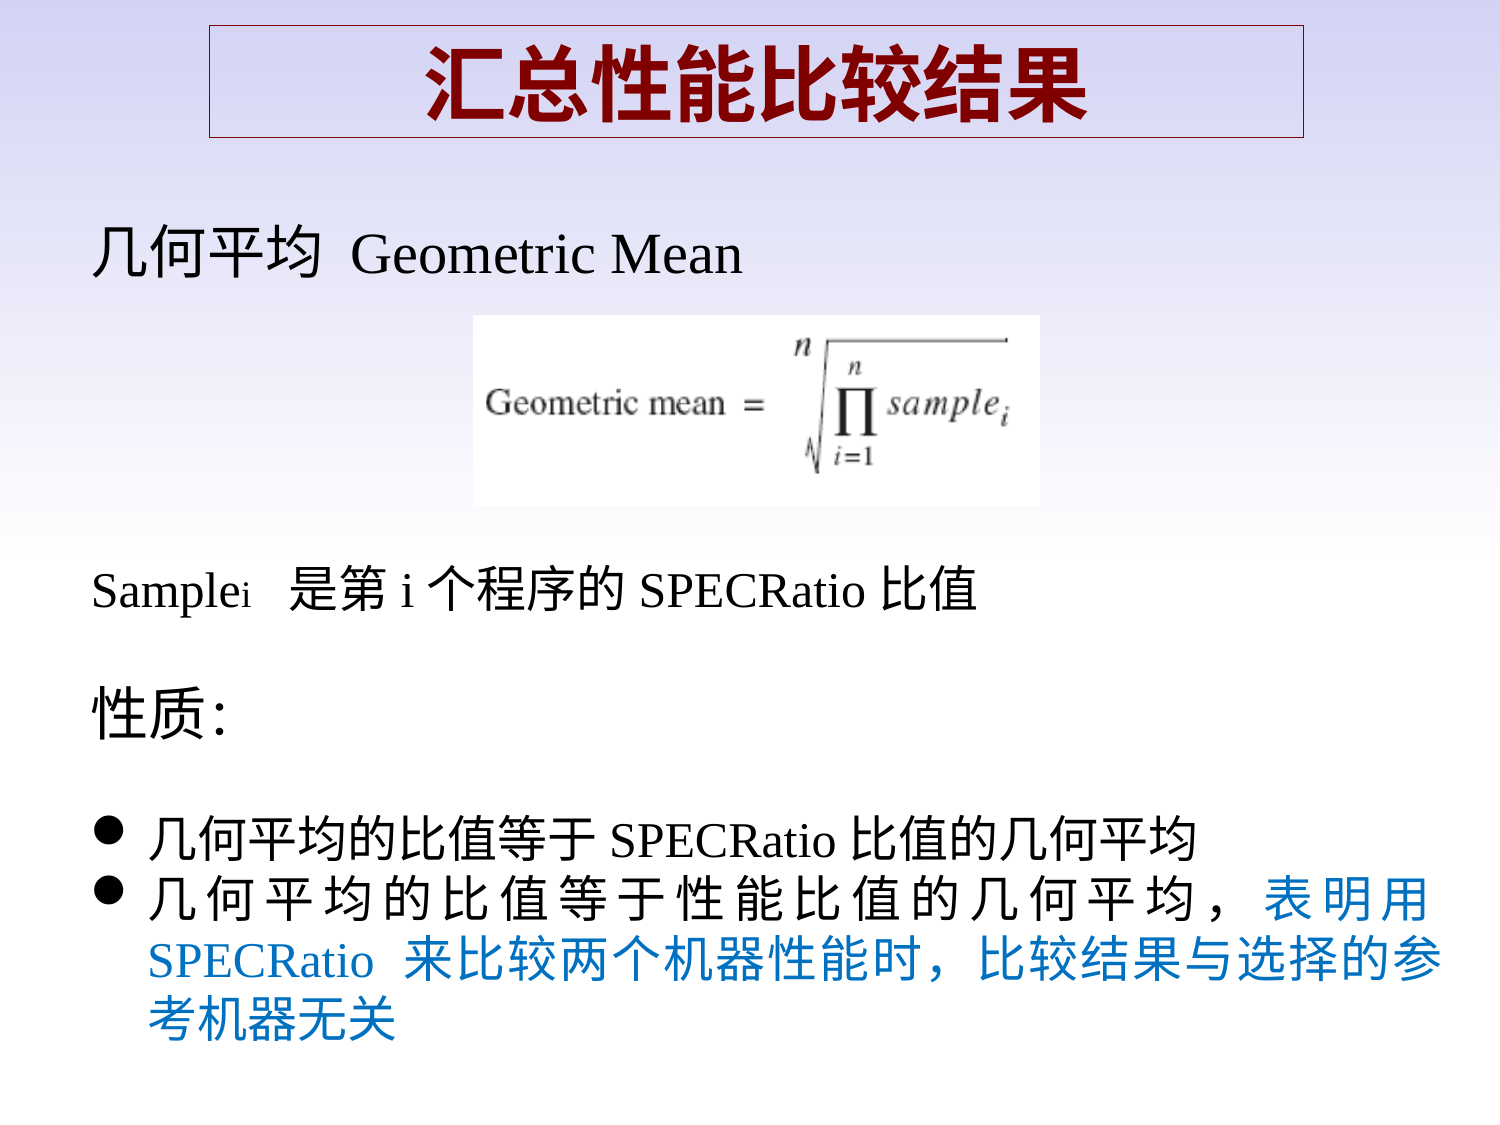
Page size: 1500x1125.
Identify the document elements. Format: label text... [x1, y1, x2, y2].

text_box 几何平均 Geometric Mean [76, 208, 1438, 293]
text_box Samplei 是第i个程序的SPECRatio比值 性质： 几何平均的比值等于SPECRatio比值的几何平均 几何平均的比值等于性能比值的几何平均，表明用SPECRatio 来比较两个机器性能时，比较结果与选择的参考机器无关 [76, 549, 1458, 1055]
text_box 汇总性能比较结果 [209, 25, 1304, 138]
picture [473, 315, 1041, 506]
